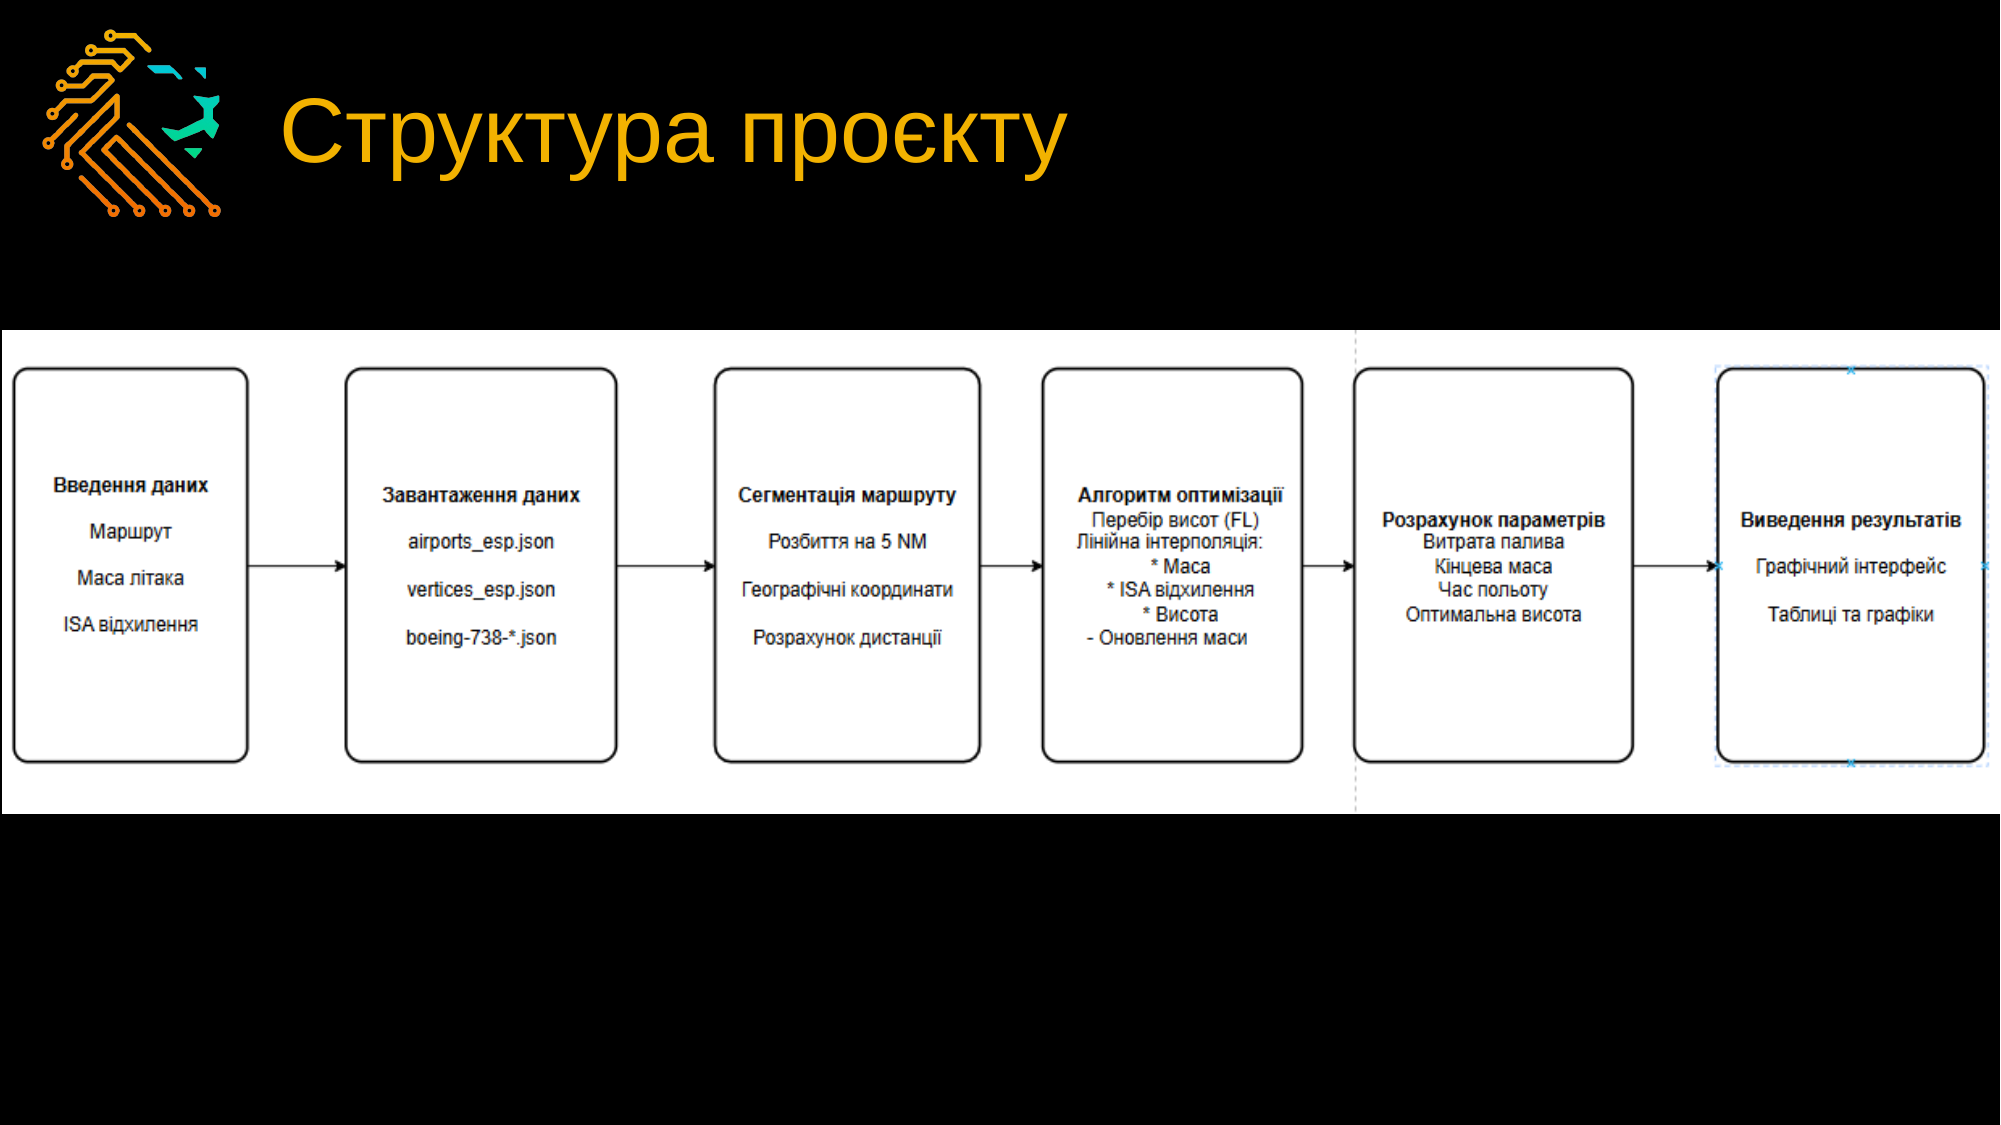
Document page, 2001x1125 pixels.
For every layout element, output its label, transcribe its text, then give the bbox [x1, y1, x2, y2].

picture [1, 330, 2000, 814]
picture [15, 7, 238, 242]
title Структура проєкту [264, 24, 1770, 242]
